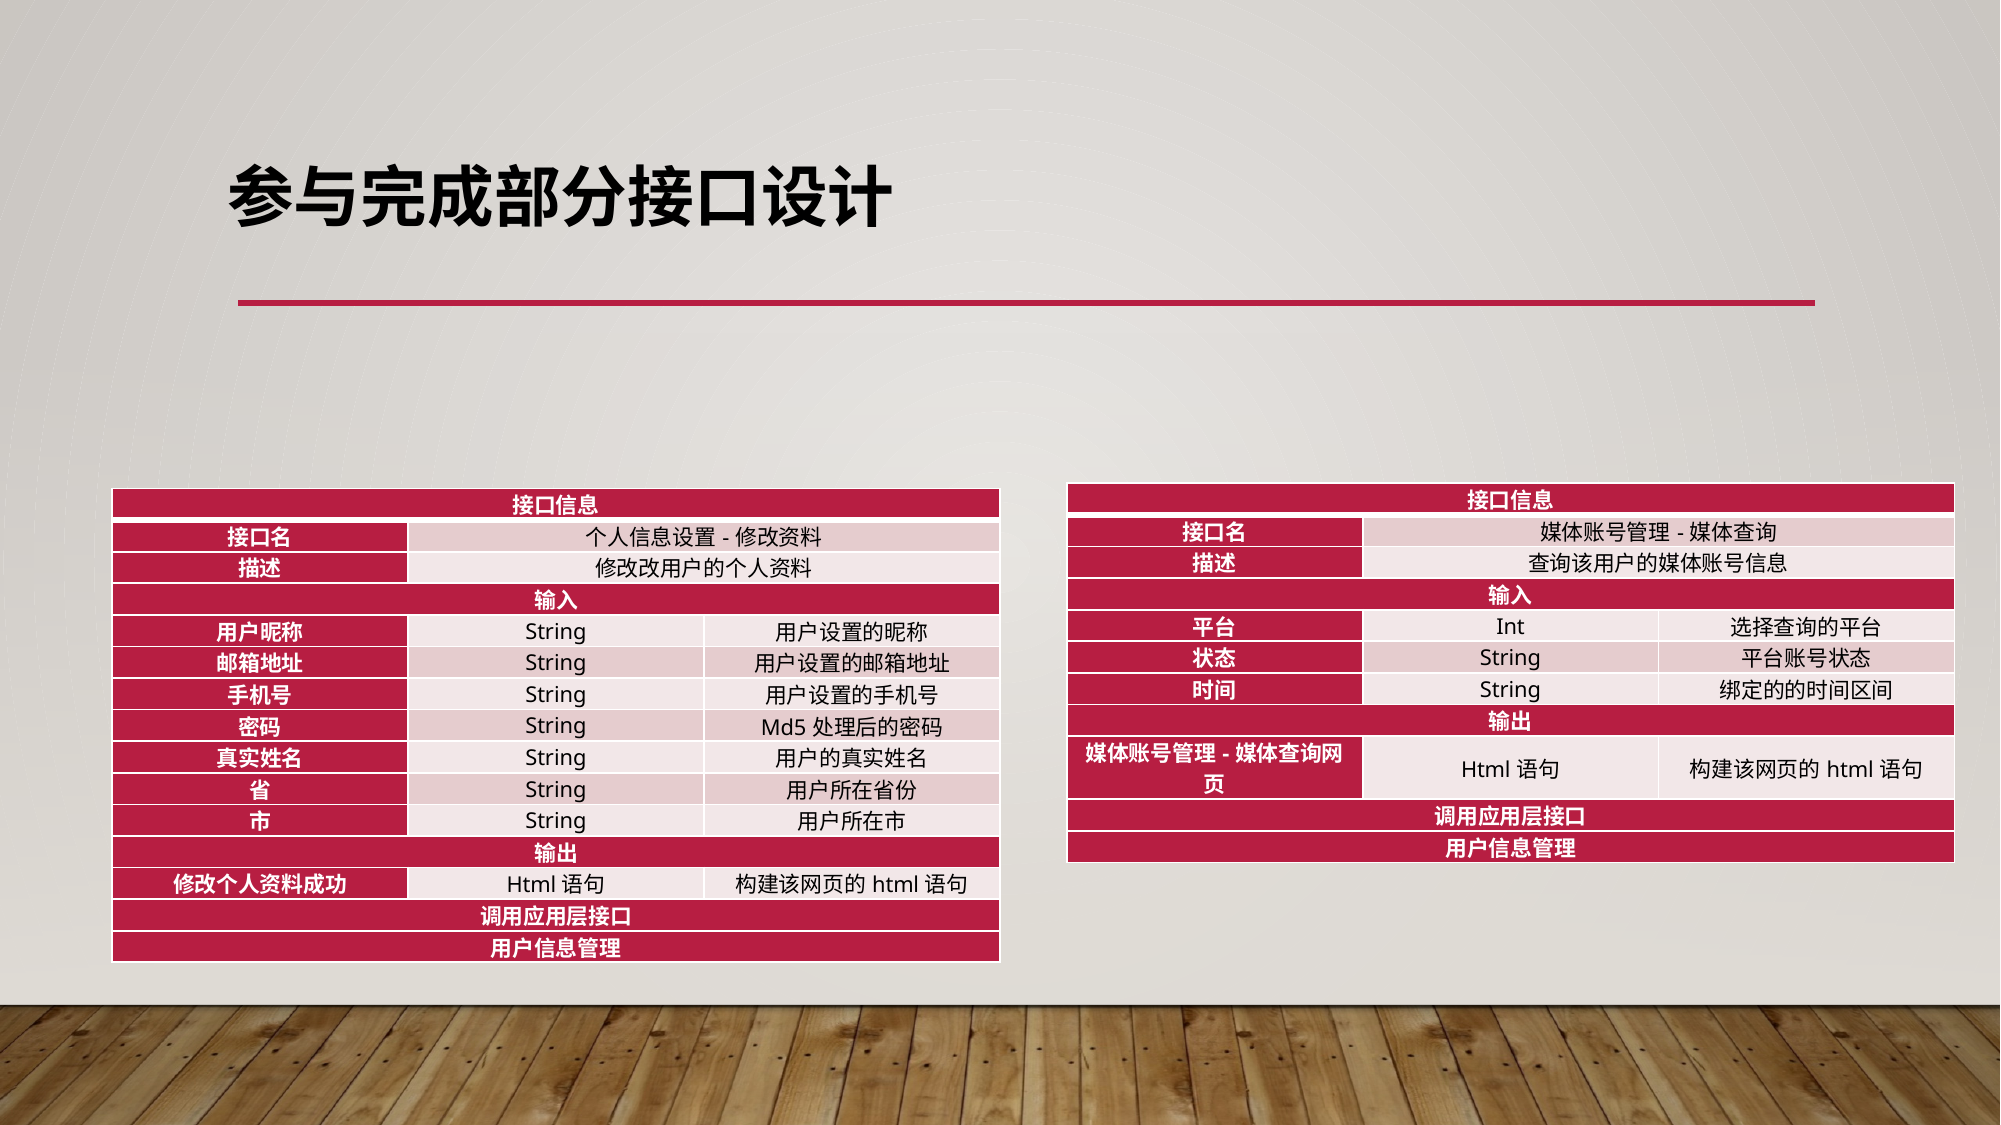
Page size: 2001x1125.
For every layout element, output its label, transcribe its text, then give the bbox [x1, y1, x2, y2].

table_cell 修改个人资料成功 [113, 868, 407, 898]
table_cell 描述 [1068, 547, 1362, 577]
table_cell 绑定的的时间区间 [1659, 674, 1954, 704]
table_cell Html语句 [1364, 737, 1658, 798]
table_cell 用户的真实姓名 [705, 742, 999, 772]
table_cell 输出 [113, 837, 999, 867]
table_cell 省 [113, 774, 407, 804]
table_cell Md5处理后的密码 [705, 710, 999, 740]
table_cell 市 [113, 805, 407, 835]
table_header 接口信息 [1068, 484, 1954, 512]
table_cell 用户信息管理 [1068, 832, 1954, 862]
table_cell 调用应用层接口 [113, 900, 999, 930]
table_cell 时间 [1068, 674, 1362, 704]
table_cell 用户设置的邮箱地址 [705, 647, 999, 677]
picture [0, 1005, 2000, 1125]
table_cell 状态 [1068, 642, 1362, 672]
table_cell String [1364, 674, 1658, 704]
table_cell 用户所在省份 [705, 774, 999, 804]
table_cell String [409, 774, 703, 804]
table_cell String [409, 616, 703, 646]
table_cell 邮箱地址 [113, 647, 407, 677]
table_cell 平台账号状态 [1659, 642, 1954, 672]
table_cell 用户昵称 [113, 616, 407, 646]
table_cell 选择查询的平台 [1659, 611, 1954, 640]
table_cell 用户设置的手机号 [705, 679, 999, 709]
title 参与完成部分接口设计 [212, 156, 1788, 329]
table_cell Int [1364, 611, 1658, 640]
table_cell String [409, 710, 703, 740]
table_cell String [1364, 642, 1658, 672]
table_cell 接口名 [1068, 518, 1362, 546]
table_cell String [409, 679, 703, 709]
table_cell 输出 [1068, 705, 1954, 735]
table_cell 用户信息管理 [113, 932, 999, 961]
table_cell 用户所在市 [705, 805, 999, 835]
table_cell 个人信息设置-修改资料 [409, 523, 999, 551]
table_cell 输入 [1068, 579, 1954, 609]
table_cell 手机号 [113, 679, 407, 709]
table_cell String [409, 805, 703, 835]
table_header 接口信息 [113, 489, 999, 517]
table_cell 查询该用户的媒体账号信息 [1364, 547, 1954, 577]
table_cell 真实姓名 [113, 742, 407, 772]
table_cell 媒体账号管理-媒体查询网页 [1068, 737, 1362, 798]
table_cell 平台 [1068, 611, 1362, 640]
table_cell 用户设置的昵称 [705, 616, 999, 646]
table_cell String [409, 647, 703, 677]
table_cell 调用应用层接口 [1068, 800, 1954, 830]
table_cell 构建该网页的html语句 [1659, 737, 1954, 798]
table_cell 描述 [113, 553, 407, 582]
table_cell 接口名 [113, 523, 407, 551]
table_cell 密码 [113, 710, 407, 740]
table_cell 修改改用户的个人资料 [409, 553, 999, 582]
table_cell 媒体账号管理-媒体查询 [1364, 518, 1954, 546]
table_cell 输入 [113, 584, 999, 614]
table_cell Html语句 [409, 868, 703, 898]
table_cell 构建该网页的html语句 [705, 868, 999, 898]
table_cell String [409, 742, 703, 772]
